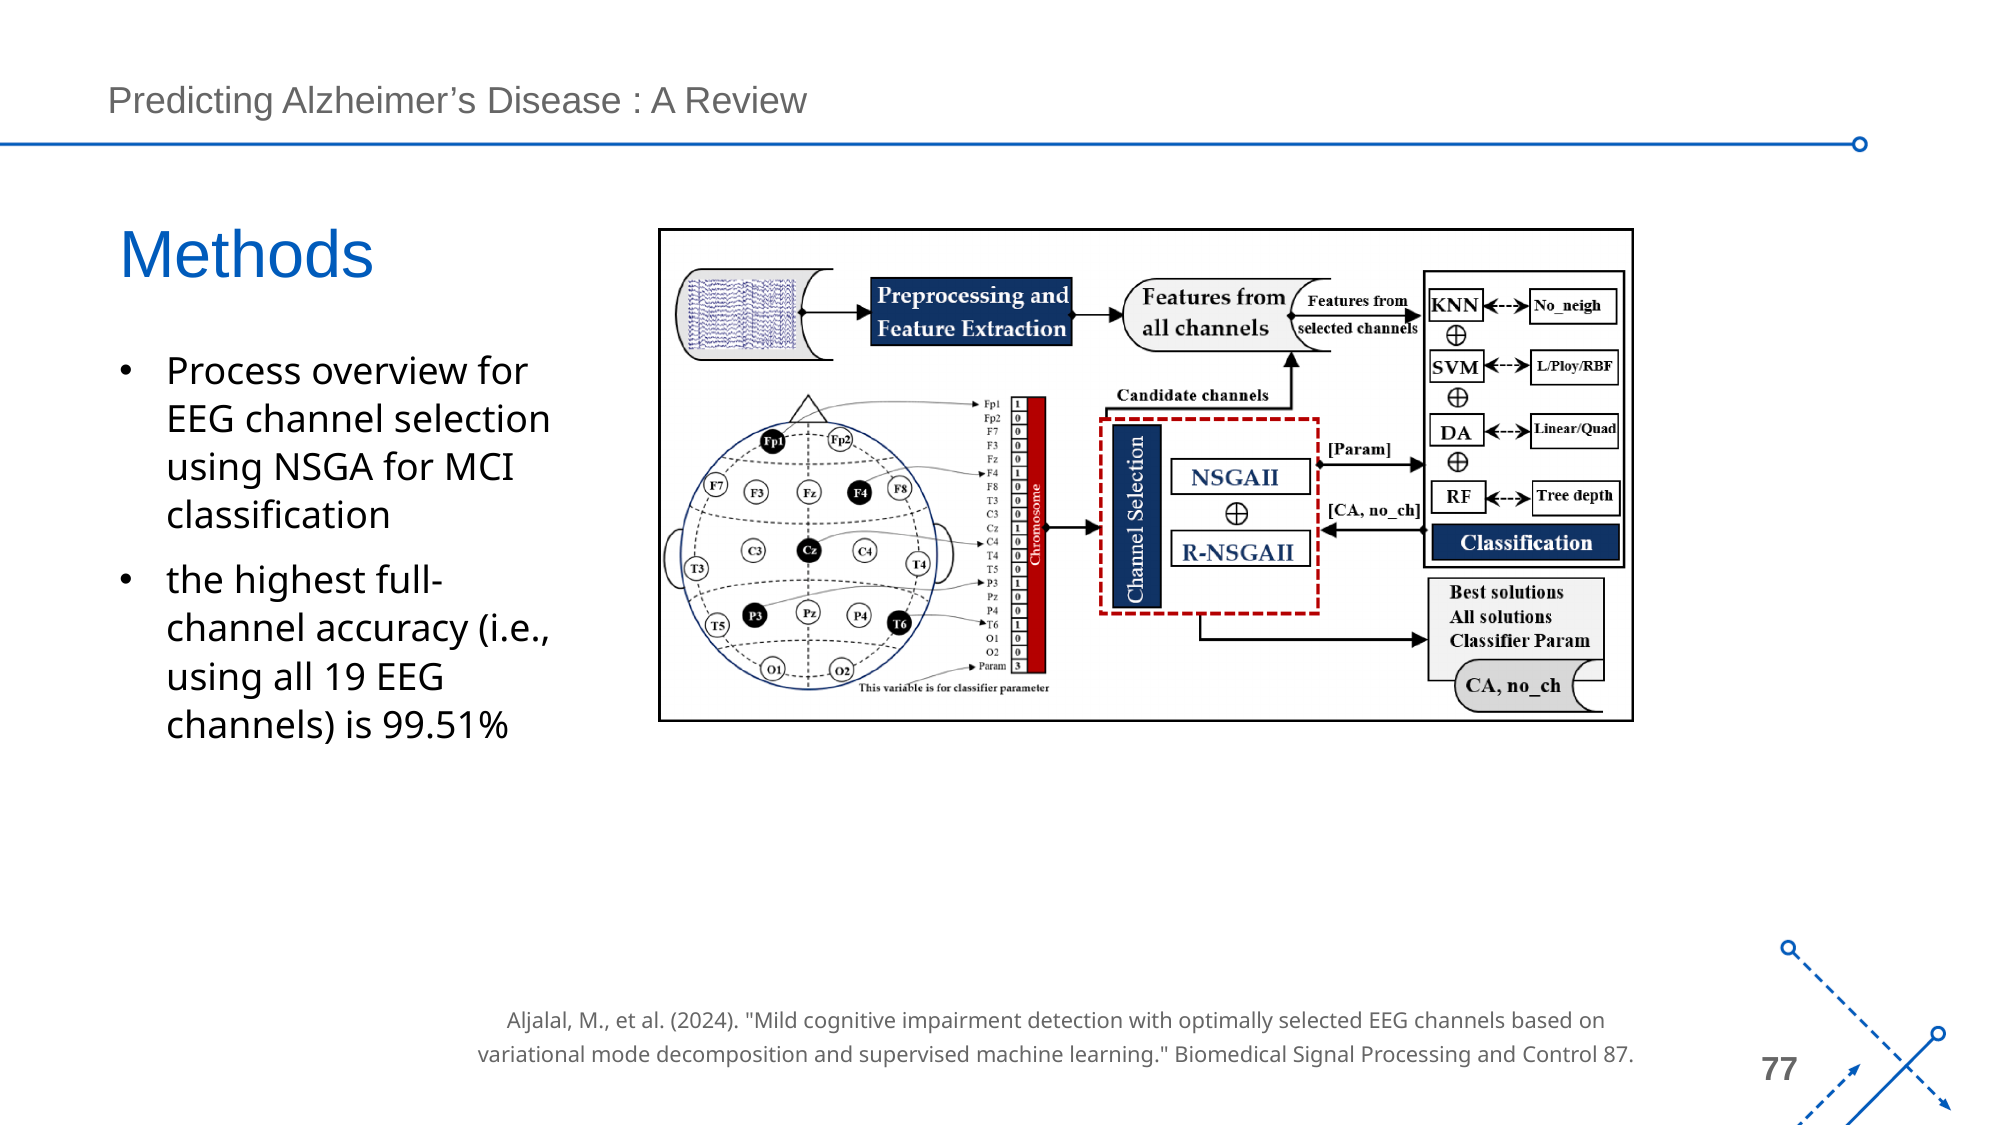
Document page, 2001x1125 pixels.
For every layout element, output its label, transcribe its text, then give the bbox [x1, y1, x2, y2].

text_box Aljalal, M., et al. (2024). "Mild cognitive impairment detection with optimally selected EEG channels based on variational mode decomposition and supervised machine learning." Biomedical Signal Processing and Control 87. [449, 991, 1665, 1083]
title Methods [104, 211, 1665, 299]
picture [0, 0, 2001, 1125]
text_box Process overview for EEG channel selection using NSGA for MCI classification the highest full-channel accuracy (i.e., using all 19 EEG channels) is 99.51% [104, 336, 570, 818]
